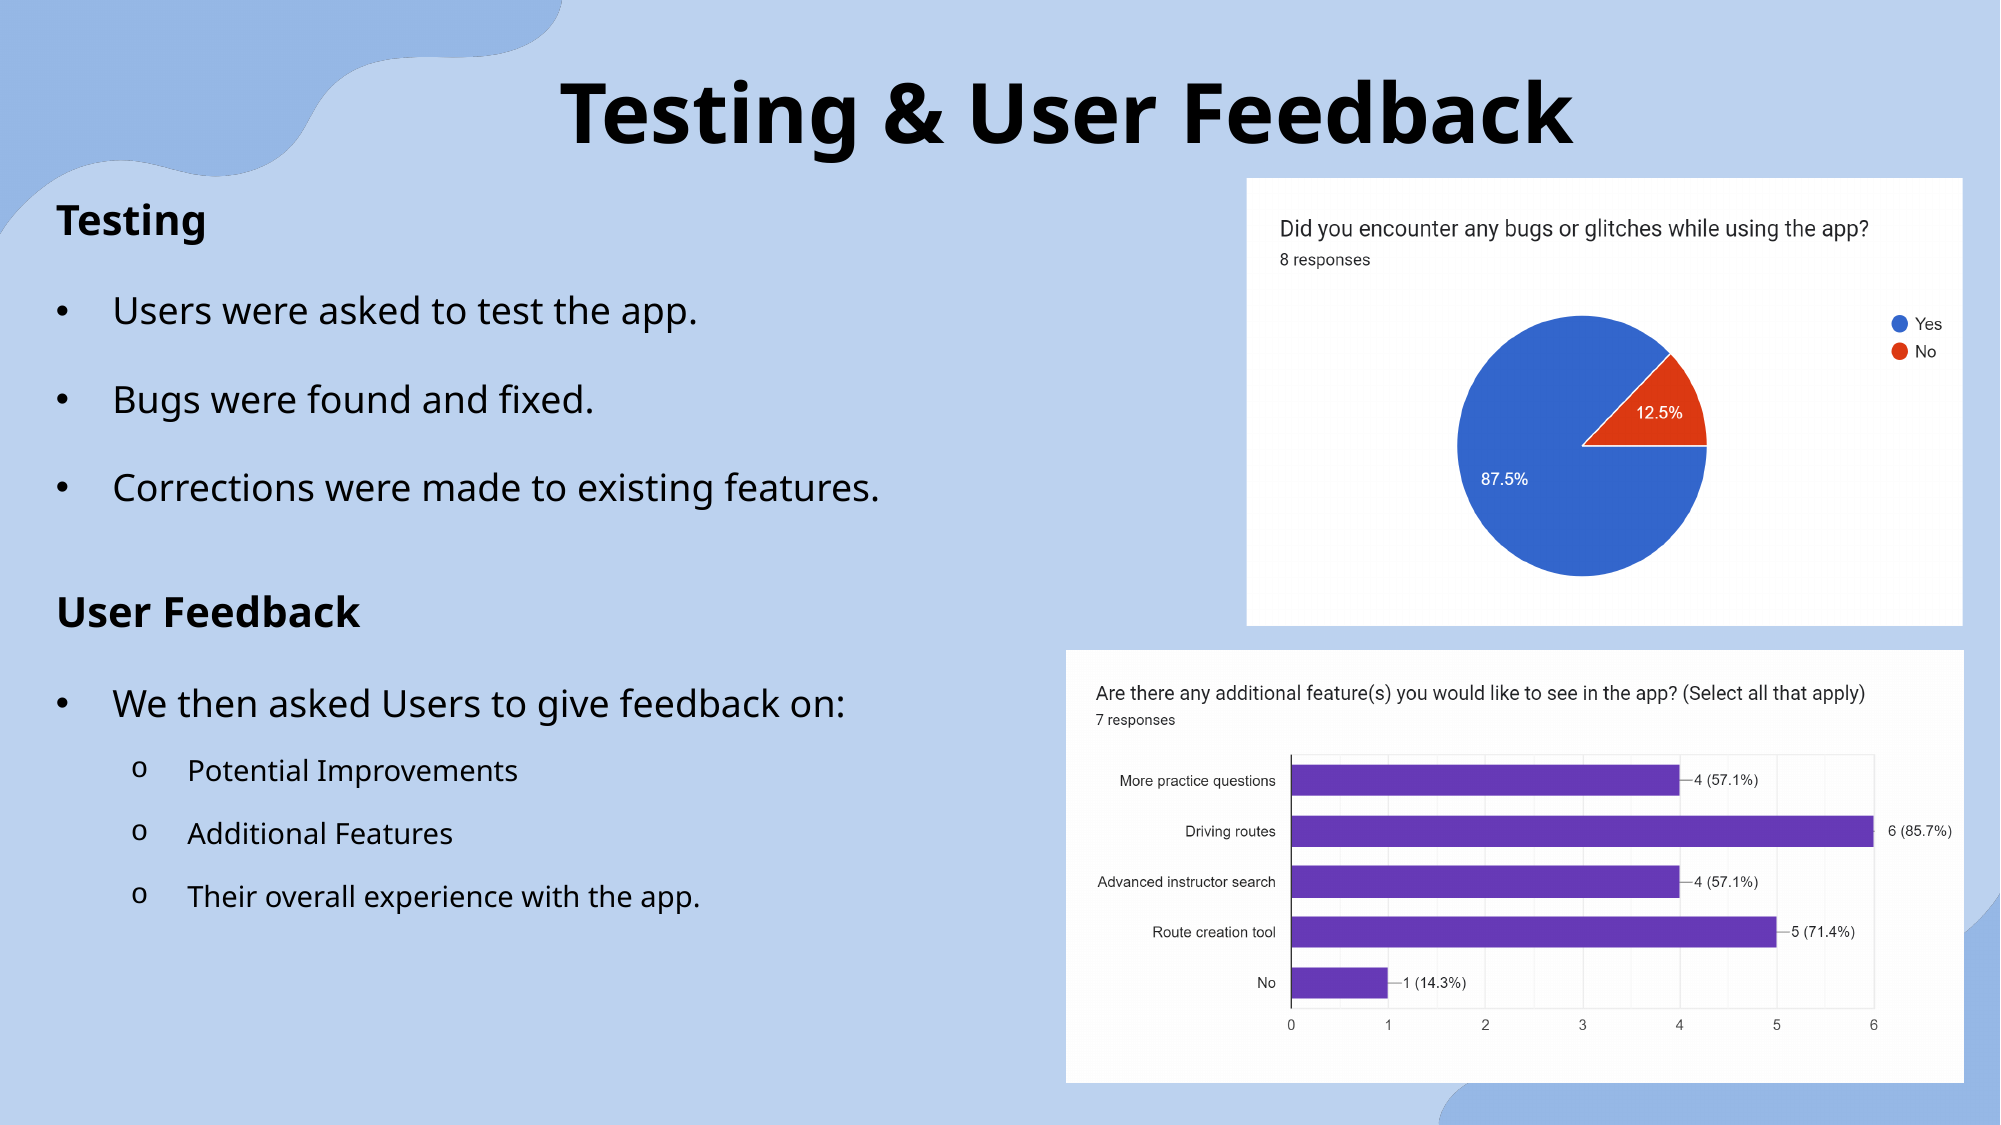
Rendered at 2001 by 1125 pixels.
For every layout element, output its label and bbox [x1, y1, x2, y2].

picture [0, 0, 562, 234]
picture [1246, 178, 1963, 627]
picture [1066, 650, 2000, 1125]
